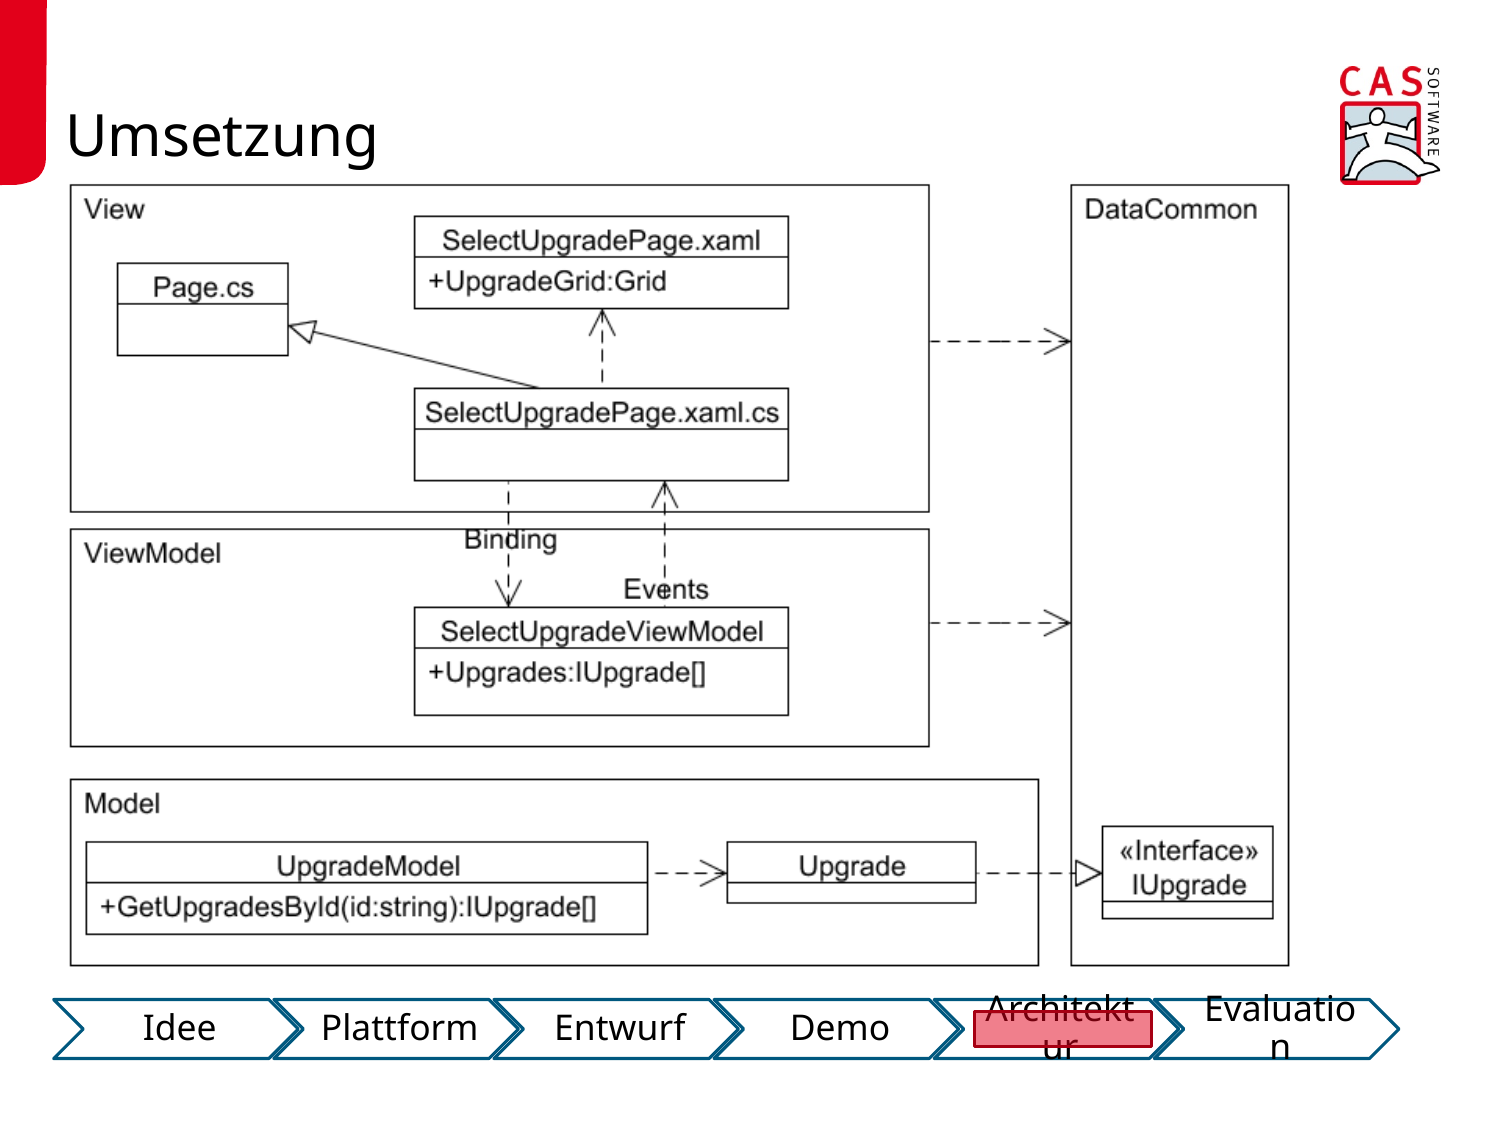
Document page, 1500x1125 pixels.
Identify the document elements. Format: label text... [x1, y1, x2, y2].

title Umsetzung [50, 45, 1401, 176]
picture [1340, 66, 1441, 185]
text_box [973, 1010, 1153, 1048]
picture [52, 172, 1299, 976]
